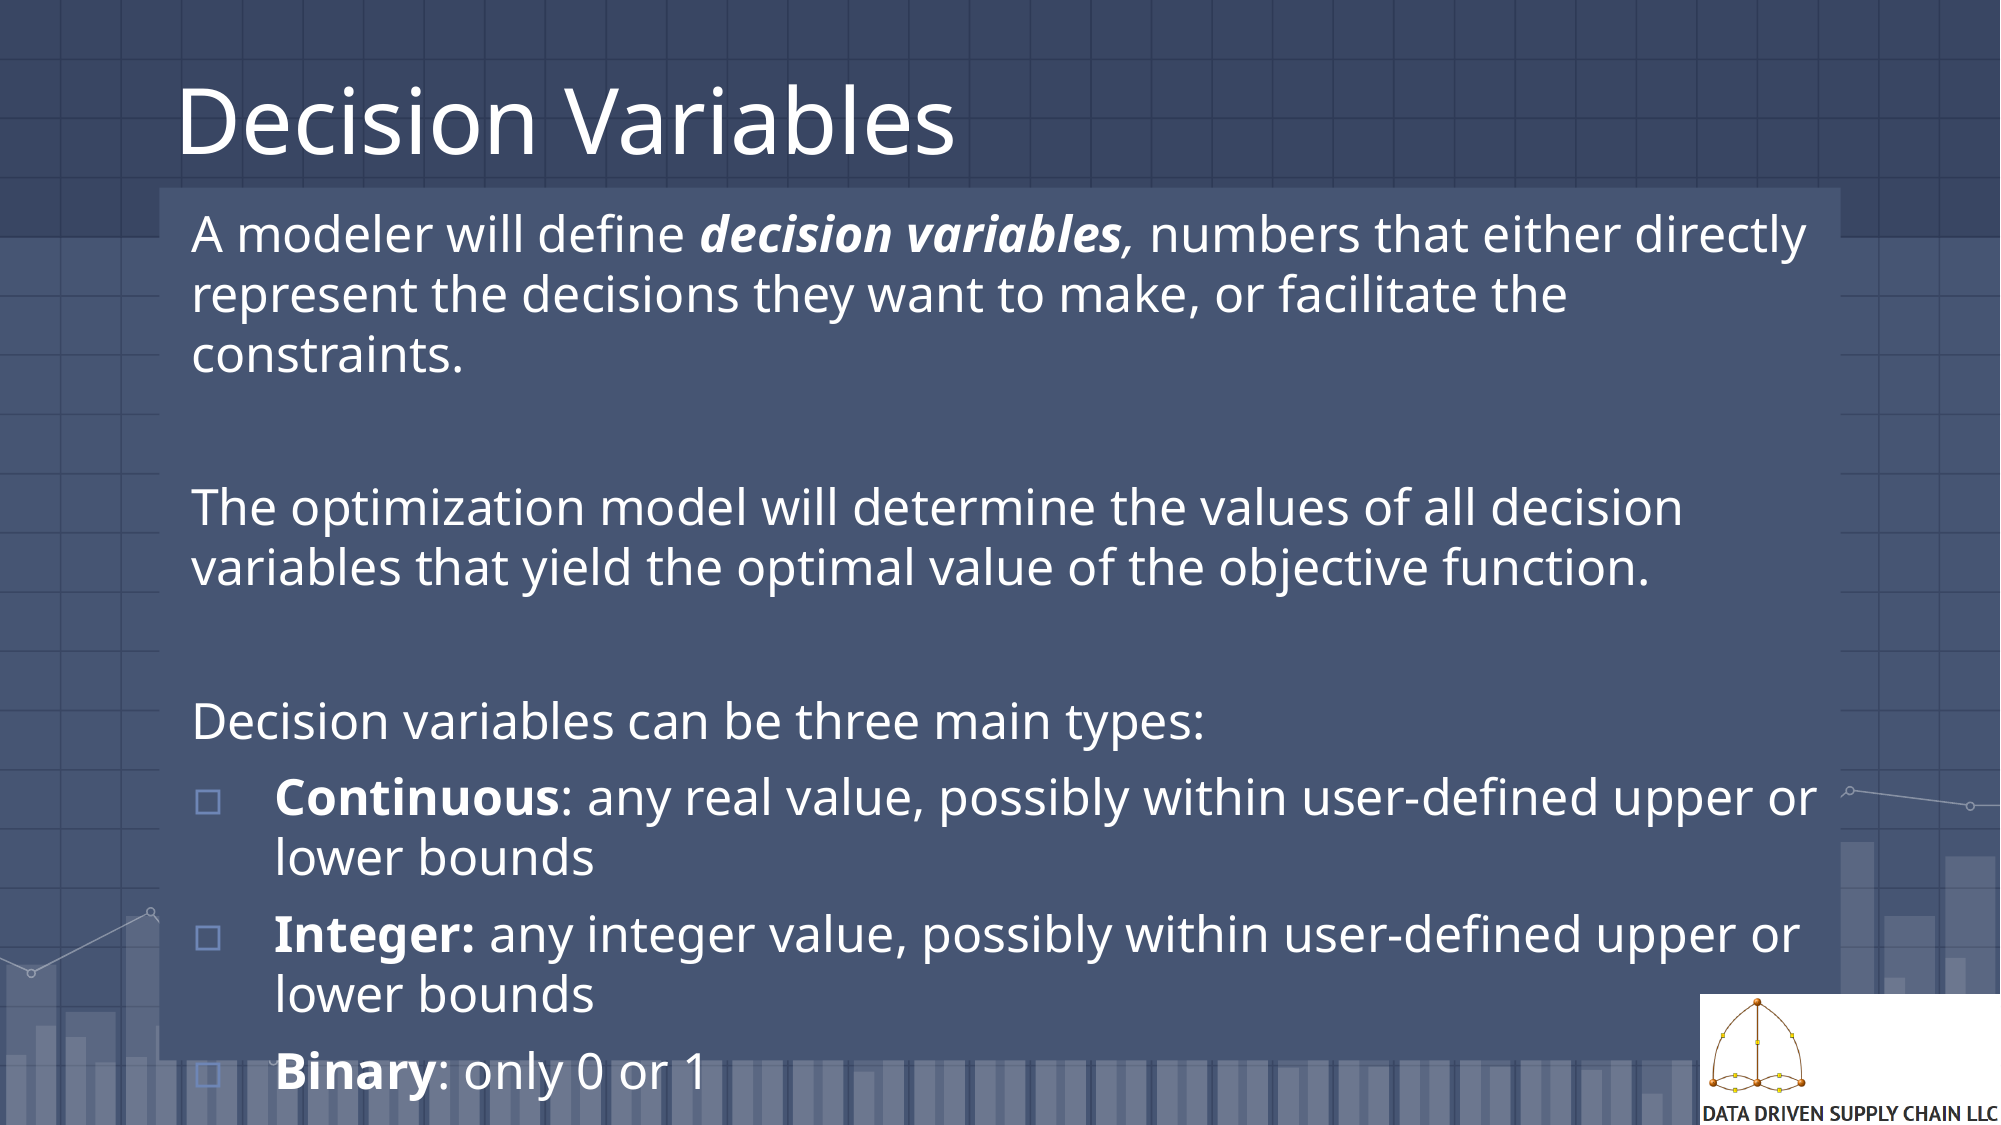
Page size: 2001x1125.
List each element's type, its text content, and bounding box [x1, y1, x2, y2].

picture [1699, 994, 2000, 1125]
list A modeler will define decision variables, numbers that either directly represent the decisions they want to make, or facilitate the constraints. The optimization model will determine the values of all decision variables that yield the optimal value of the objective function. Decision variables can be three main types: Continuous: any real value, possibly within user-defined upper or lower bounds Integer: any integer value, possibly within user-defined upper or lower bounds Binary: only 0 or 1 [159, 187, 1841, 1061]
title Decision Variables [159, 0, 1841, 187]
